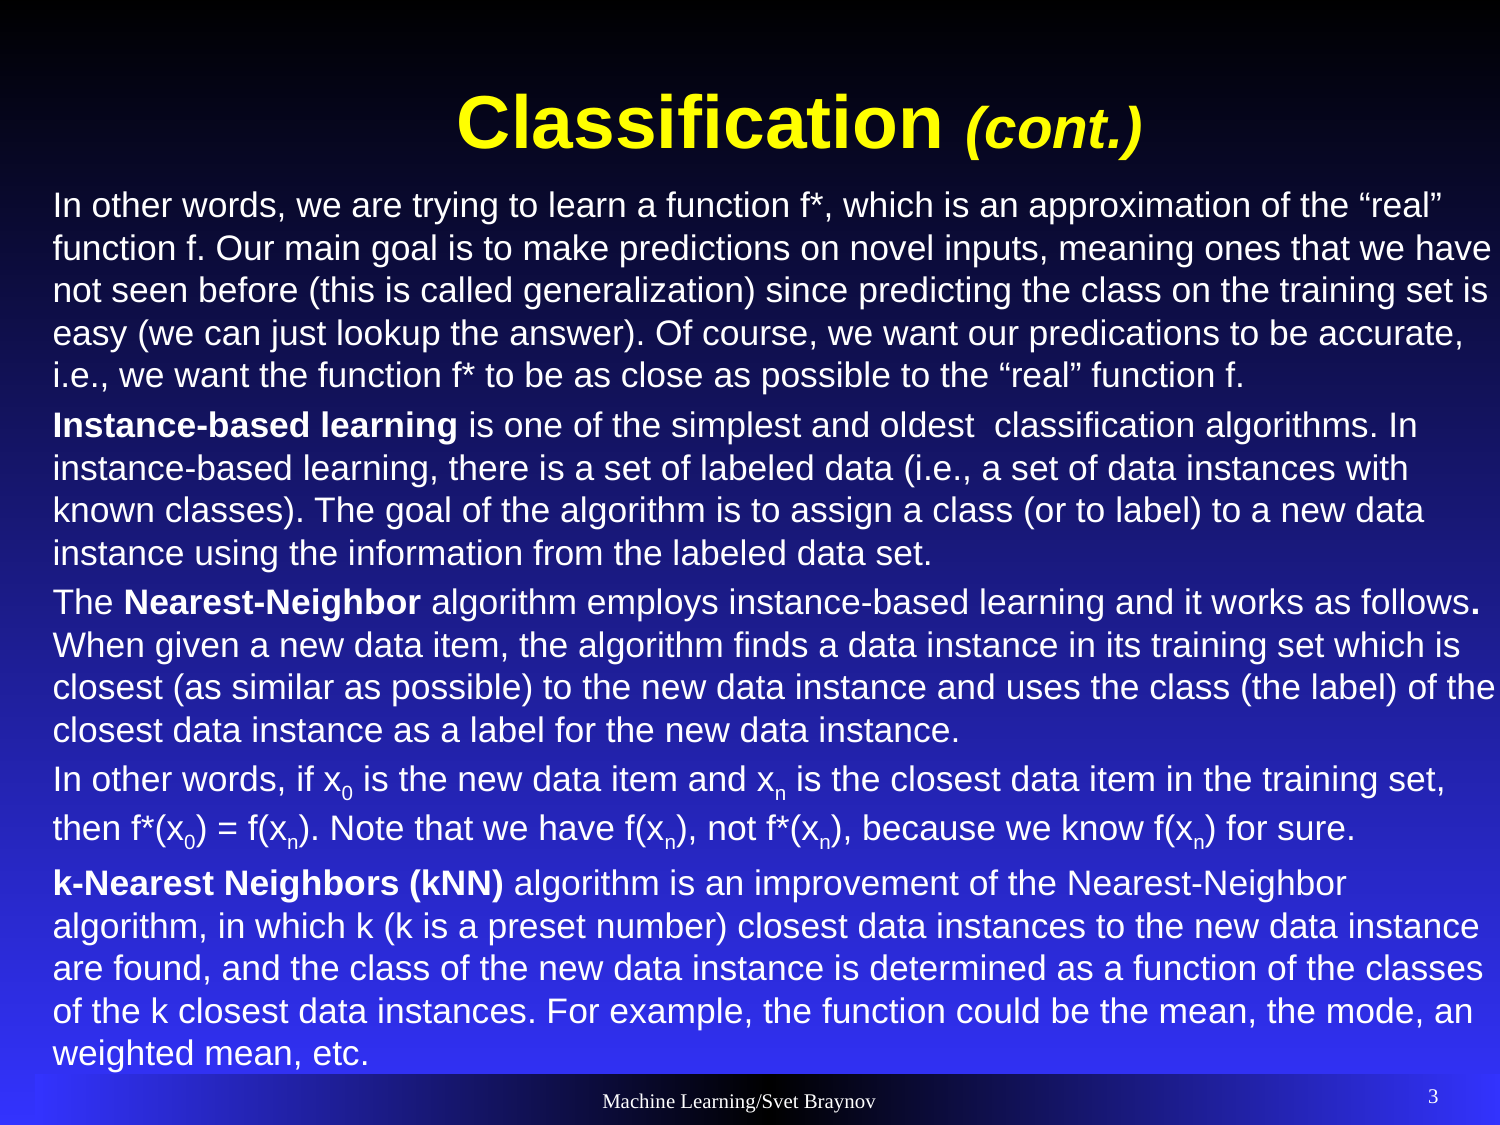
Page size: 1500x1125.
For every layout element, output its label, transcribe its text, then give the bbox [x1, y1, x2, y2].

title Classification (cont.) [162, 24, 1438, 174]
list In other words, we are trying to learn a function f*, which is an approximation of the “real” function f. Our main goal is to make predictions on novel inputs, meaning ones that we have not seen before (this is called generalization) since predicting the class on the training set is easy (we can just lookup the answer). Of course, we want our predications to be accurate, i.e., we want the function f* to be as close as possible to the “real” function f. Instance-based learning is one of the simplest and oldest classification algorithms. In instance-based learning, there is a set of labeled data (i.e., a set of data instances with known classes). The goal of the algorithm is to assign a class (or to label) to a new data instance using the information from the labeled data set. The Nearest-Neighbor algorithm employs instance-based learning and it works as follows. When given a new data item, the algorithm finds a data instance in its training set which is closest (as similar as possible) to the new data instance and uses the class (the label) of the closest data instance as a label for the new data instance. In other words, if x0 is the new data item and xn is the closest data item in the training set, then f*(x0) = f(xn). Note that we have f(xn), not f*(xn), because we know f(xn) for sure. k-Nearest Neighbors (kNN) algorithm is an improvement of the Nearest-Neighbor algorithm, in which k (k is a preset number) closest data instances to the new data instance are found, and the class of the new data instance is determined as a function of the classes of the k closest data instances. For example, the function could be the mean, the mode, an weighted mean, etc. [37, 174, 1500, 851]
slide_number 3 [1413, 1074, 1500, 1125]
